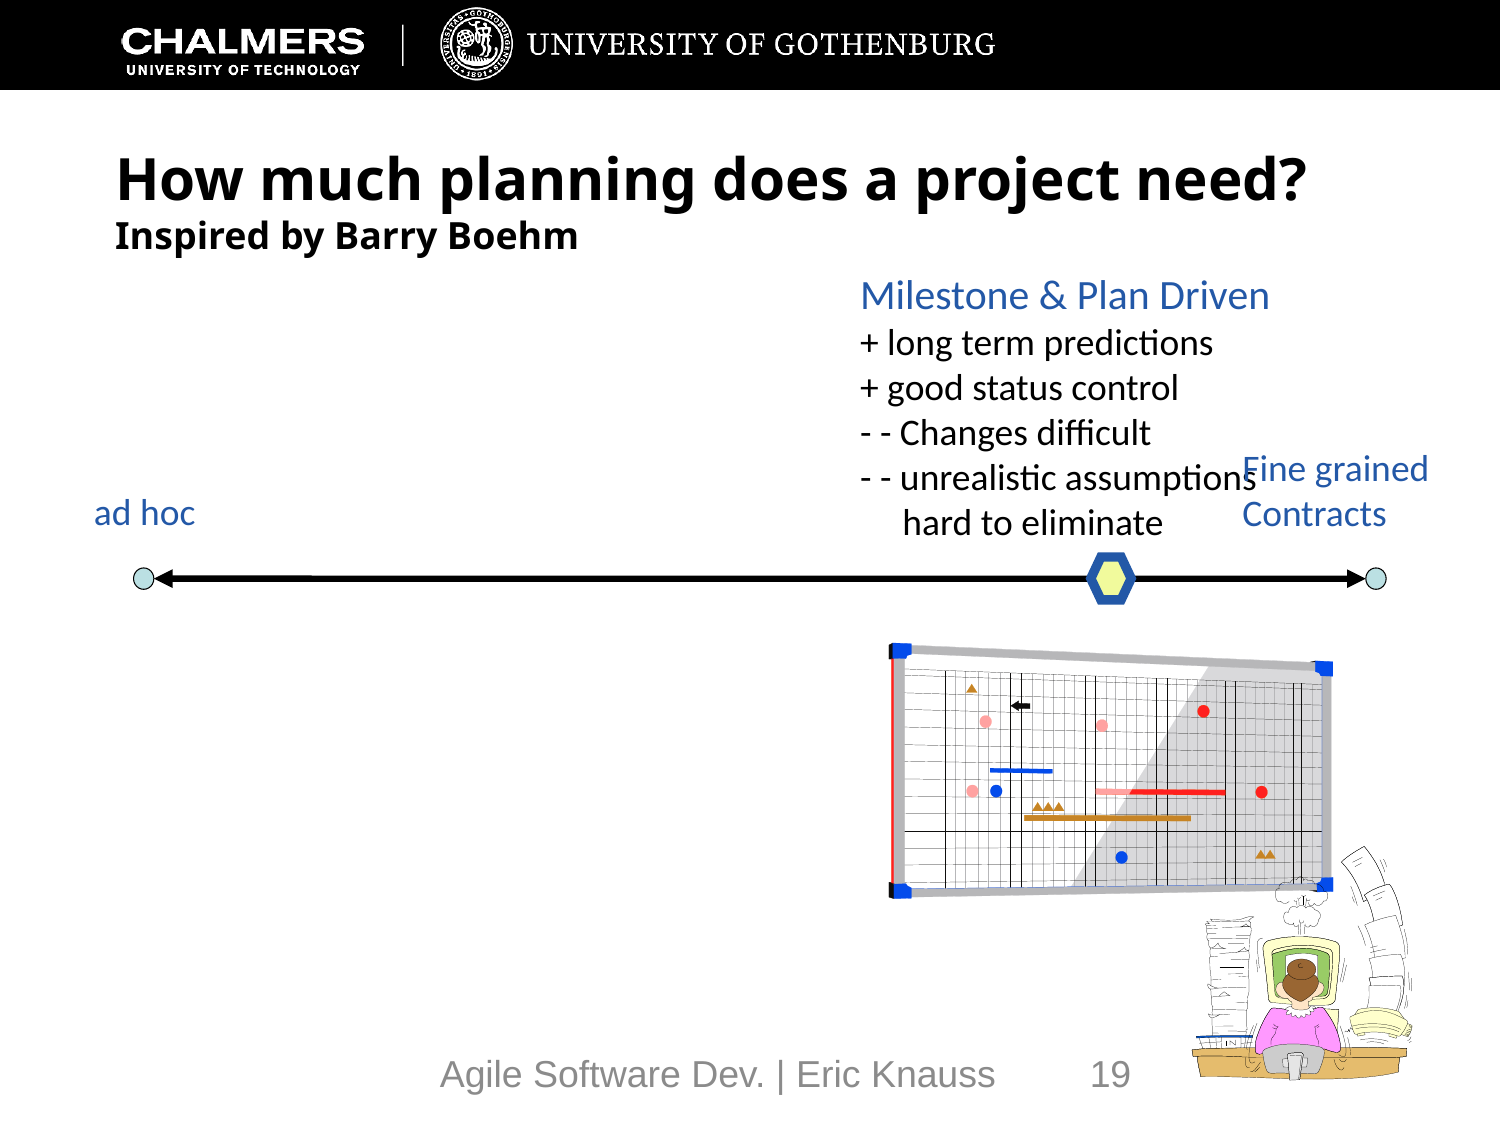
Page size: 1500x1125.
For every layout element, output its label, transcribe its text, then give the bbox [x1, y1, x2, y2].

title How much planning does a project need? Inspired by Barry Boehm [100, 137, 1500, 263]
text_box [154, 572, 1090, 585]
text_box [1132, 572, 1365, 585]
picture [888, 642, 1413, 1081]
text_box [133, 567, 154, 590]
text_box ad hoc [81, 481, 208, 539]
footer Agile Software Dev. | Eric Knauss [425, 1042, 1074, 1103]
slide_number 19 [1074, 1042, 1425, 1103]
text_box Fine grained Contracts [1229, 437, 1443, 540]
text_box Milestone & Plan Driven + long term predictions + good status control - - Changes difficult - - unrealistic assumptions hard to eliminate [847, 263, 1283, 549]
text_box [1090, 556, 1132, 600]
text_box [1365, 567, 1387, 590]
picture [112, 7, 999, 84]
